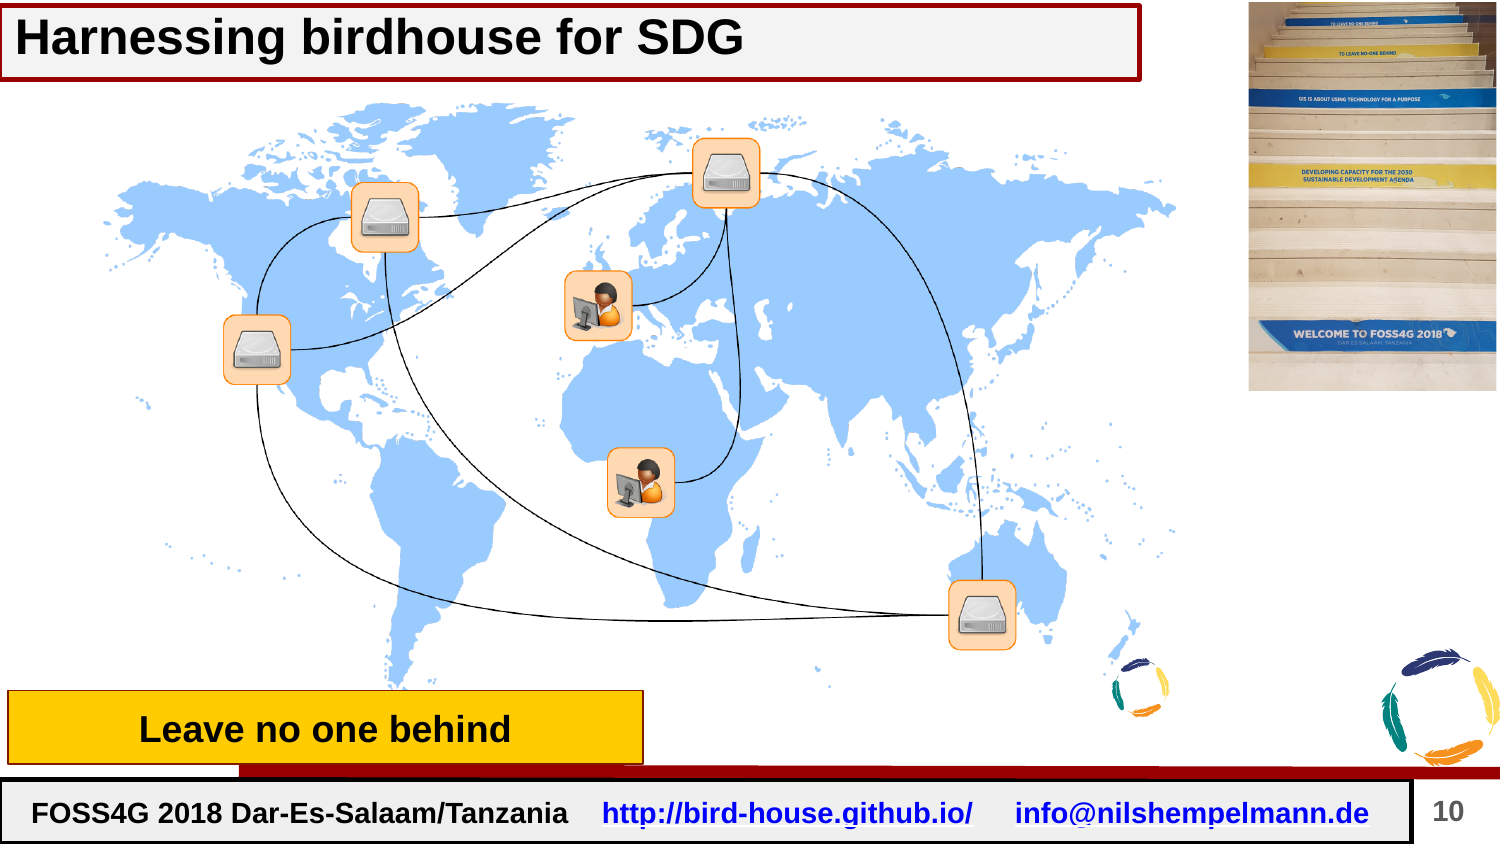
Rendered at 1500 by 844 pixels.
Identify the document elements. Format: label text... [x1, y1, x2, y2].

picture [101, 79, 1176, 725]
text_box 1 [1389, 777, 1480, 842]
text_box Harnessing birdhouse for SDG [0, 5, 1140, 80]
text_box Leave no one behind [8, 690, 644, 765]
picture [1248, 2, 1497, 392]
picture [1381, 648, 1500, 767]
